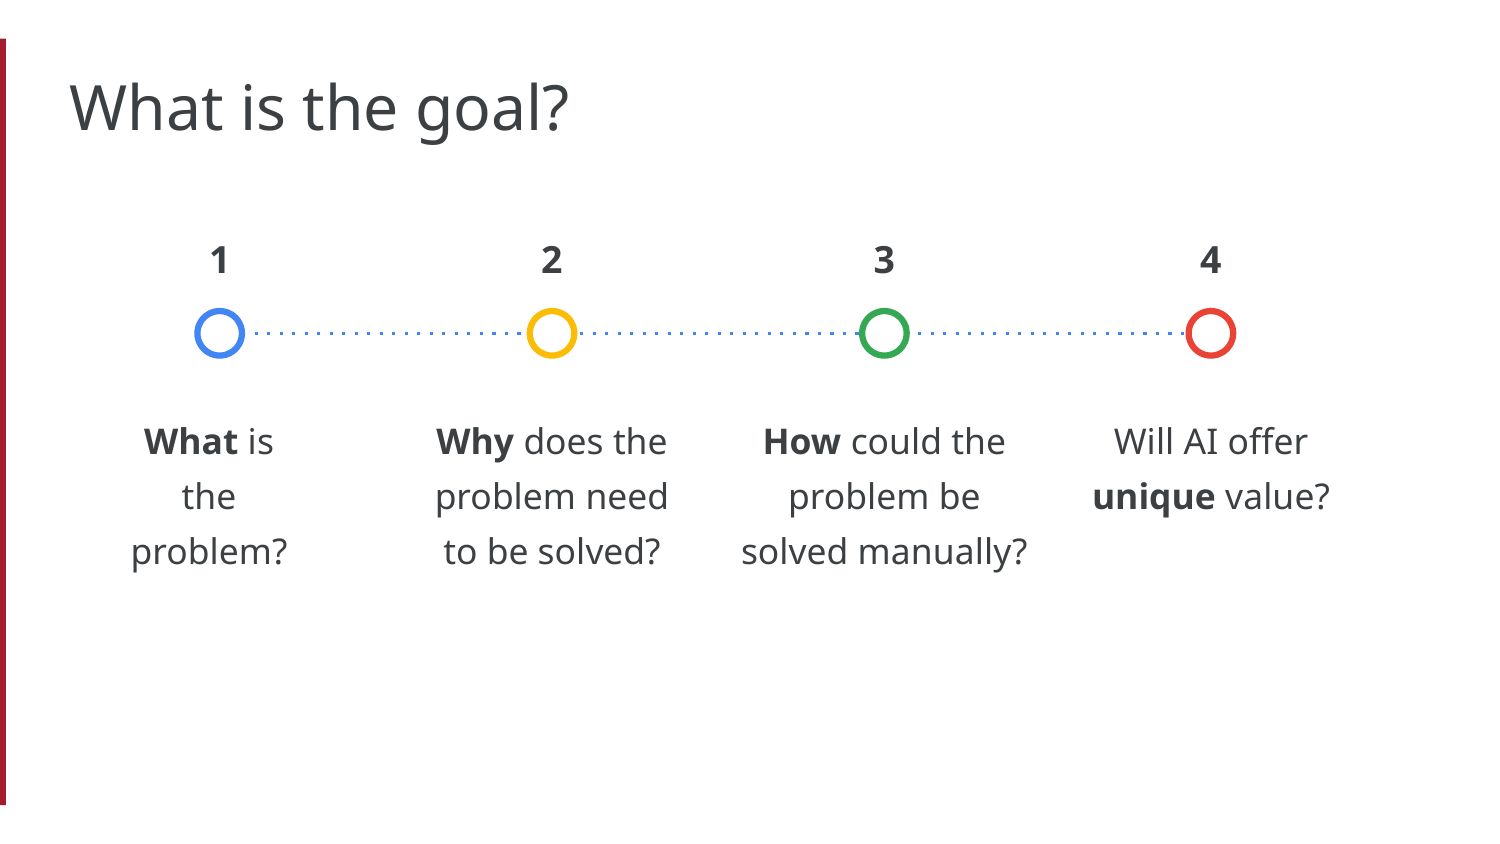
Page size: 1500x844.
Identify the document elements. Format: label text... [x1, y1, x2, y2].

text_box Will AI offer unique value? [1075, 402, 1347, 548]
text_box 2 [524, 226, 580, 291]
text_box 1 [189, 226, 250, 291]
text_box [197, 311, 242, 356]
text_box What is the problem? [112, 402, 306, 564]
text_box [531, 342, 573, 356]
text_box [862, 311, 907, 332]
text_box How could the problem be solved manually? [737, 402, 1032, 615]
text_box 3 [854, 226, 915, 291]
title What is the goal? [54, 52, 1334, 142]
text_box 4 [1180, 226, 1241, 291]
text_box Why does the problem need to be solved? [416, 402, 688, 583]
text_box [1188, 311, 1234, 333]
text_box [863, 342, 905, 356]
text_box [1190, 340, 1233, 356]
text_box [529, 311, 575, 332]
